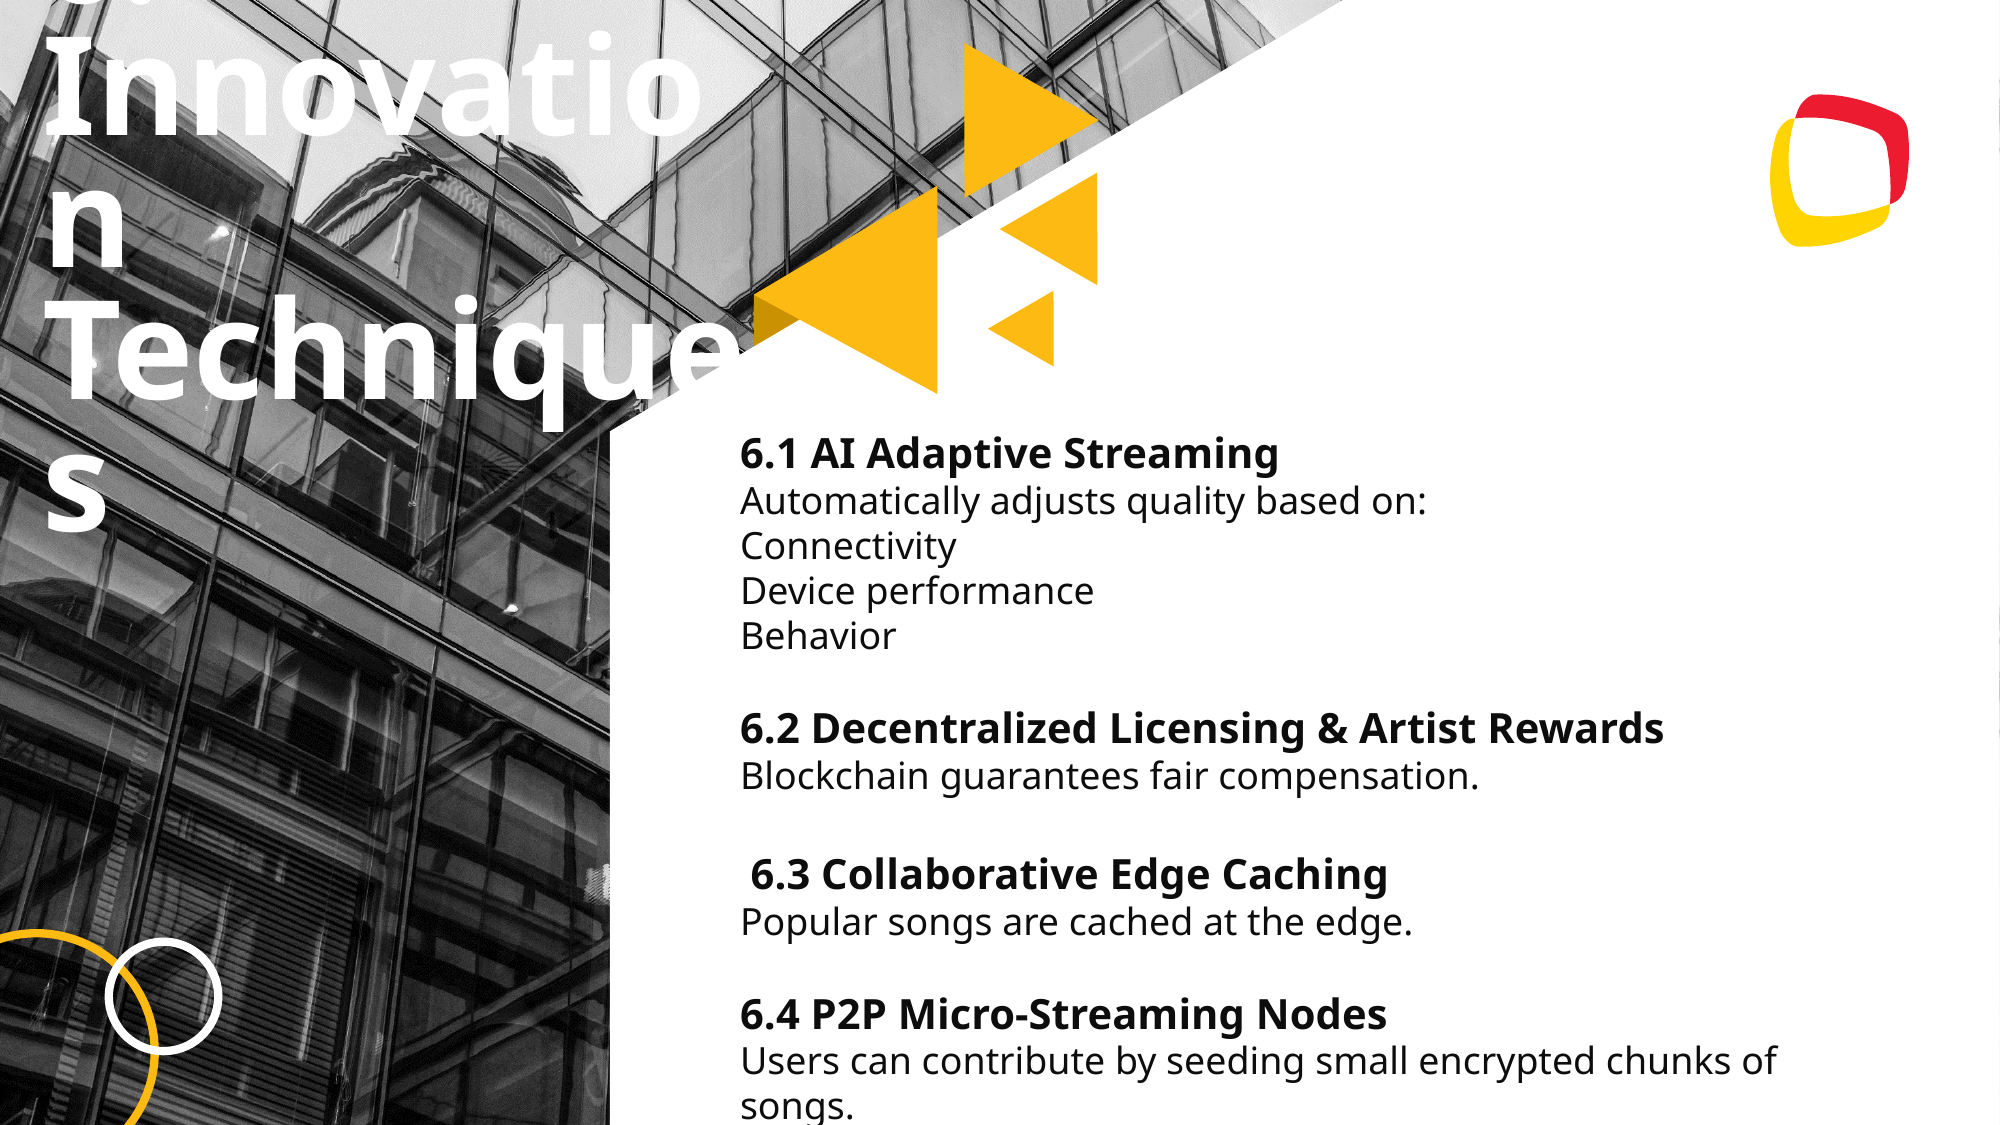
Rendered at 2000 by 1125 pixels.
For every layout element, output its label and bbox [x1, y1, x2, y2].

text_box [1769, 94, 1910, 248]
picture [0, 0, 2000, 1125]
